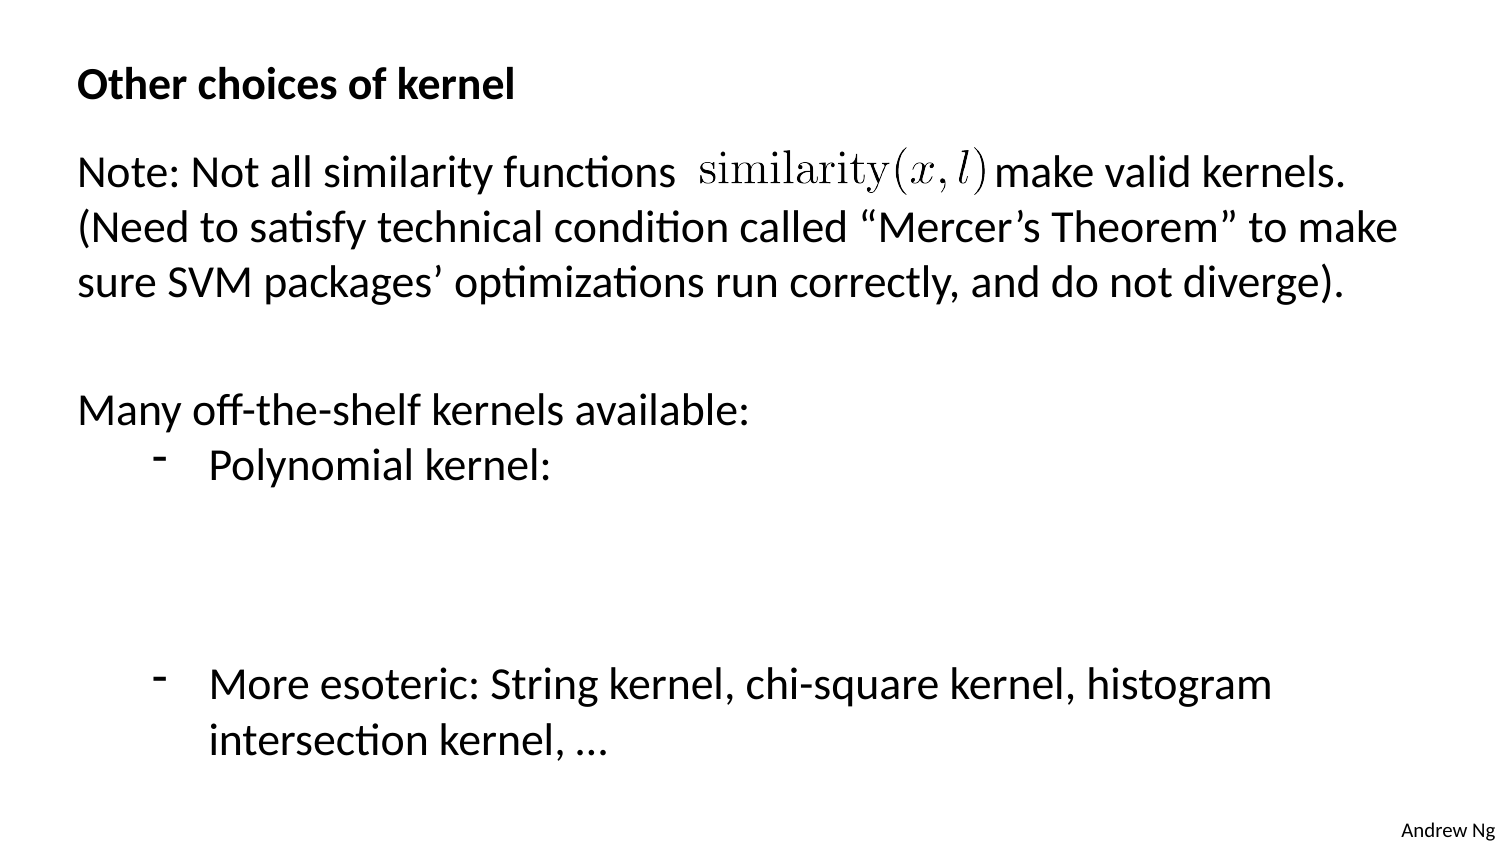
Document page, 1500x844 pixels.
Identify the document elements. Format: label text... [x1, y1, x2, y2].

picture [700, 147, 986, 195]
text_box Note: Not all similarity functions make valid kernels. (Need to satisfy technical condition called “Mercer’s Theorem” to make sure SVM packages’ optimizations run correctly, and do not diverge). [62, 134, 1425, 314]
text_box Other choices of kernel [62, 46, 1425, 117]
text_box Many off-the-shelf kernels available: Polynomial kernel: More esoteric: String kernel, chi-square kernel, histogram intersection kernel, … [62, 371, 1425, 827]
